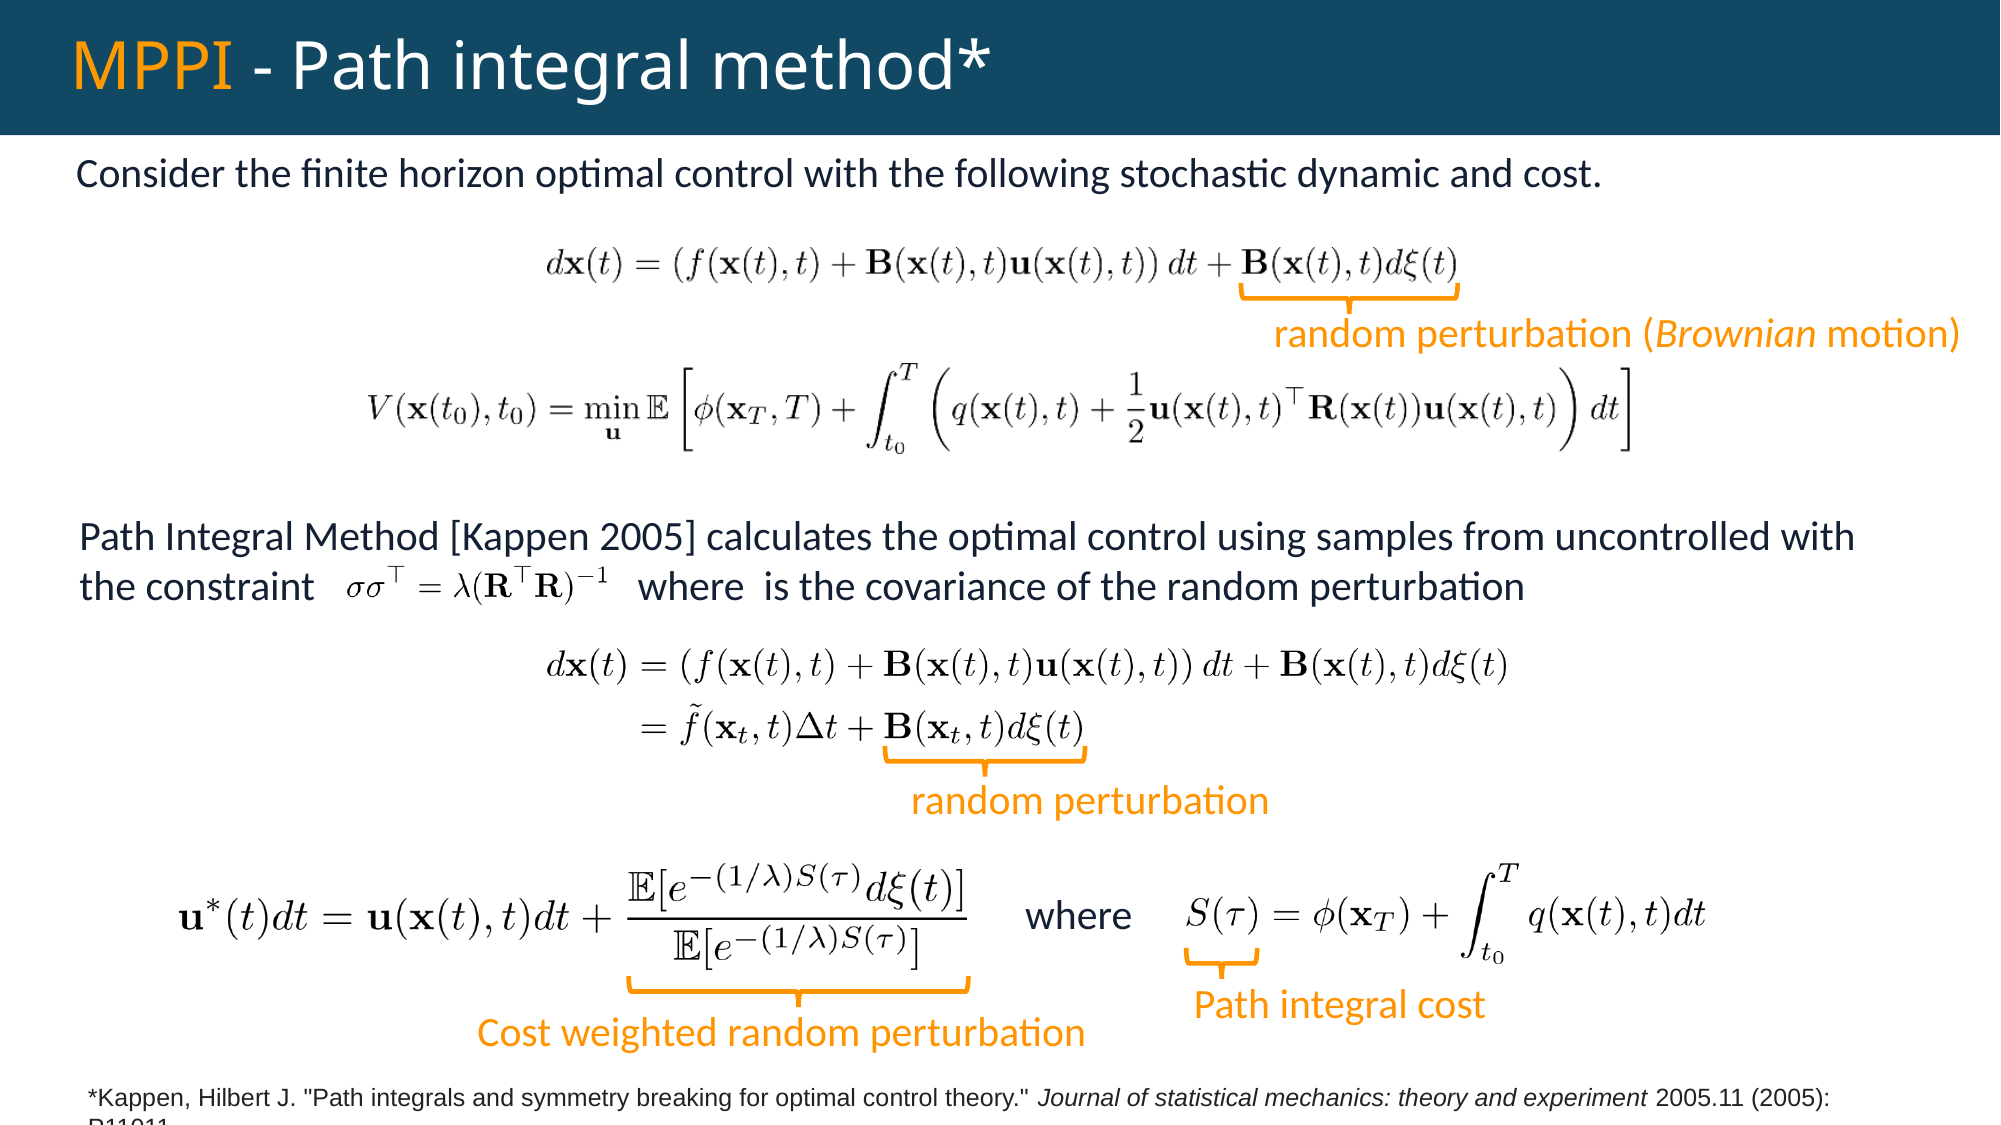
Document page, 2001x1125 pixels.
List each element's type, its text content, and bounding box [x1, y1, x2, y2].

text_box [1239, 284, 1459, 300]
text_box Consider the finite horizon optimal control with the following stochastic dynamic and cost. [61, 138, 1929, 204]
text_box random perturbation (Brownian motion) [1247, 298, 1998, 364]
picture [368, 363, 1633, 454]
text_box MPPI - Path integral method* [55, 15, 1781, 121]
picture [347, 564, 607, 605]
picture [546, 646, 1509, 748]
text_box Path integral cost [1179, 969, 1582, 1035]
text_box [1187, 964, 1256, 969]
picture [179, 859, 970, 971]
text_box random perturbation [896, 765, 1299, 831]
text_box [627, 976, 970, 997]
text_box [0, 0, 2000, 136]
text_box where [996, 880, 1162, 946]
text_box Cost weighted random perturbation [462, 997, 1139, 1063]
text_box [883, 748, 1087, 765]
picture [1185, 863, 1705, 964]
text_box *Kappen, Hilbert J. "Path integrals and symmetry breaking for optimal control theory." Journal of statistical mechanics: theory and experiment 2005.11 (2005): P11011. [73, 1073, 1933, 1125]
picture [546, 247, 1459, 284]
